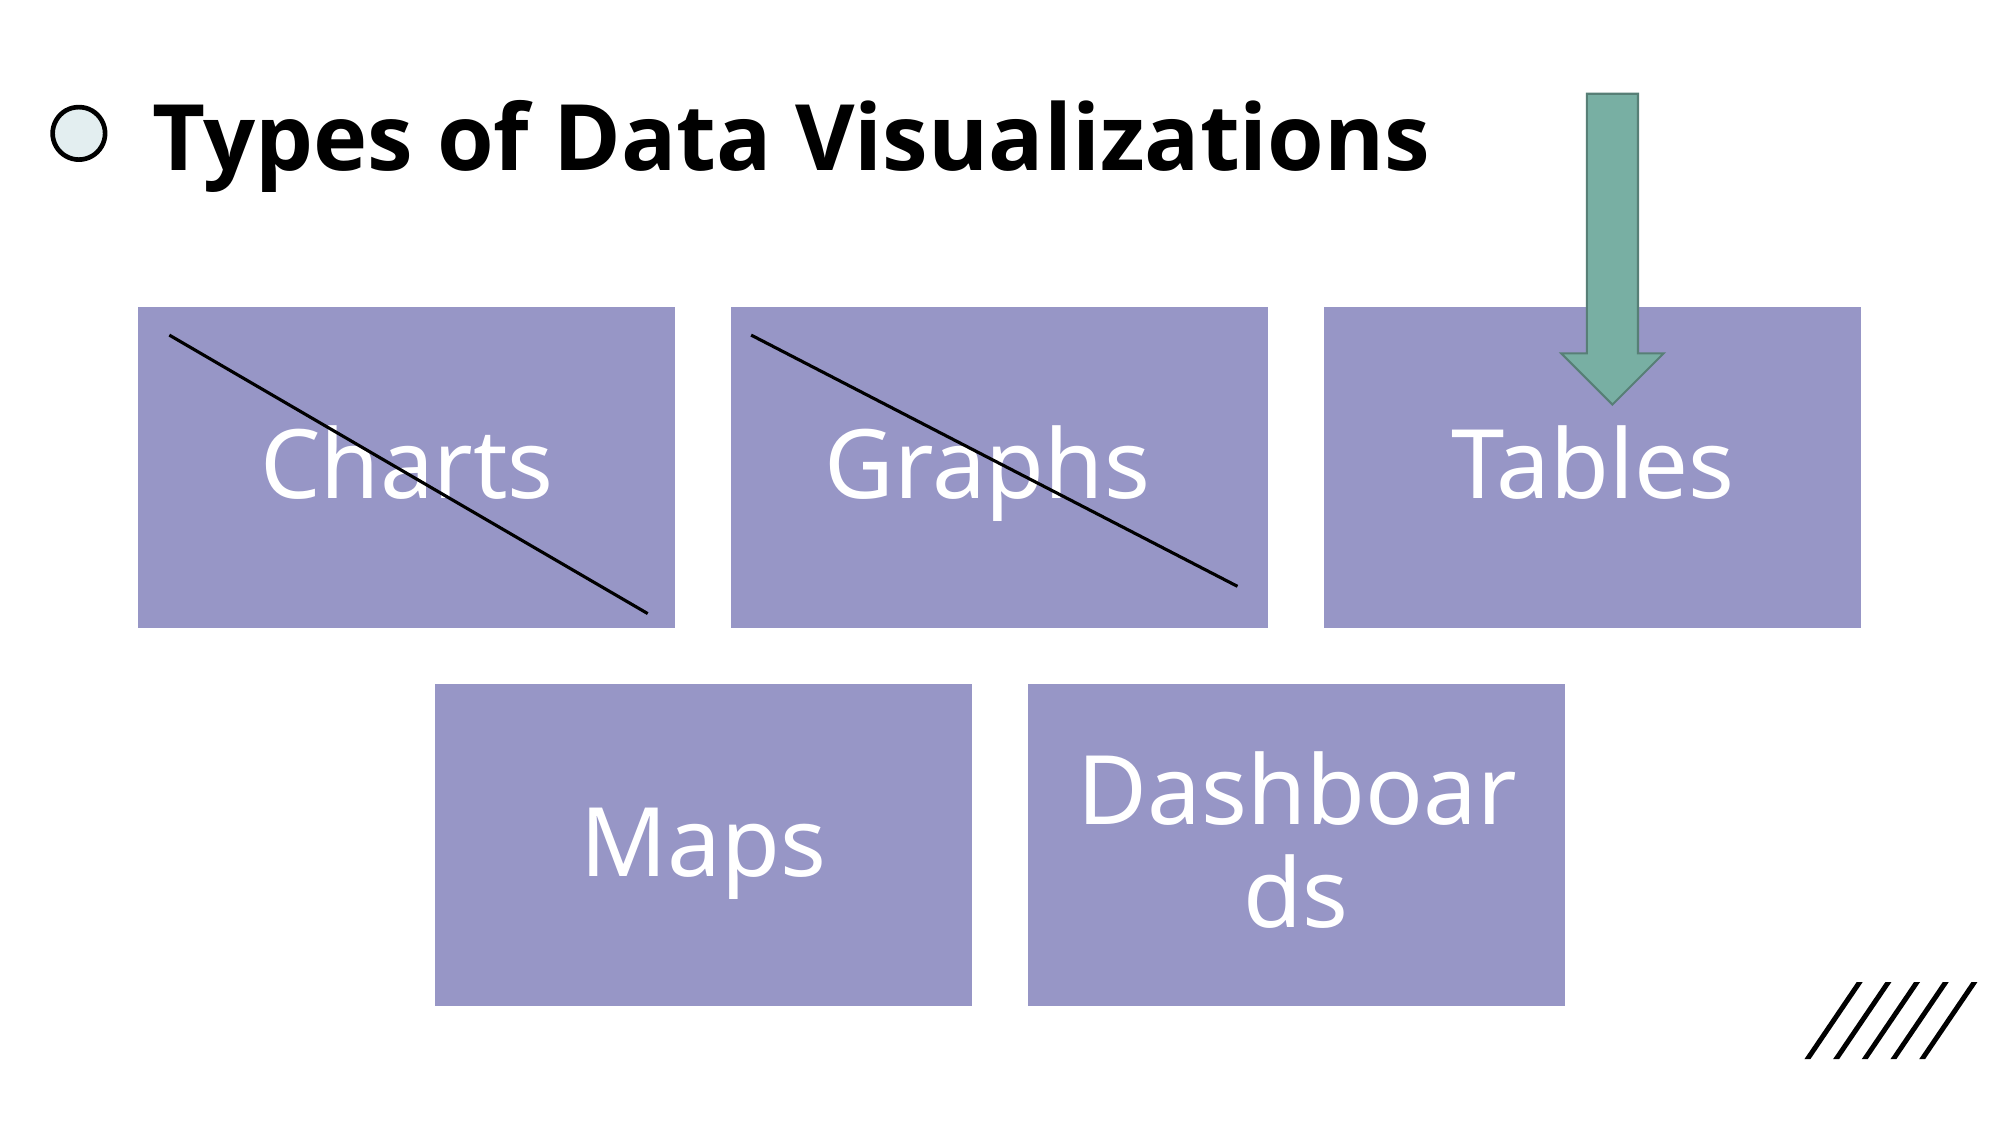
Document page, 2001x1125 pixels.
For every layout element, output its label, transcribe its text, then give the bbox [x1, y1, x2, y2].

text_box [169, 334, 648, 614]
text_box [137, 305, 1863, 1007]
title Types of Data Visualizations [137, 31, 1863, 250]
text_box [1586, 93, 1639, 305]
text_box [750, 334, 1238, 587]
